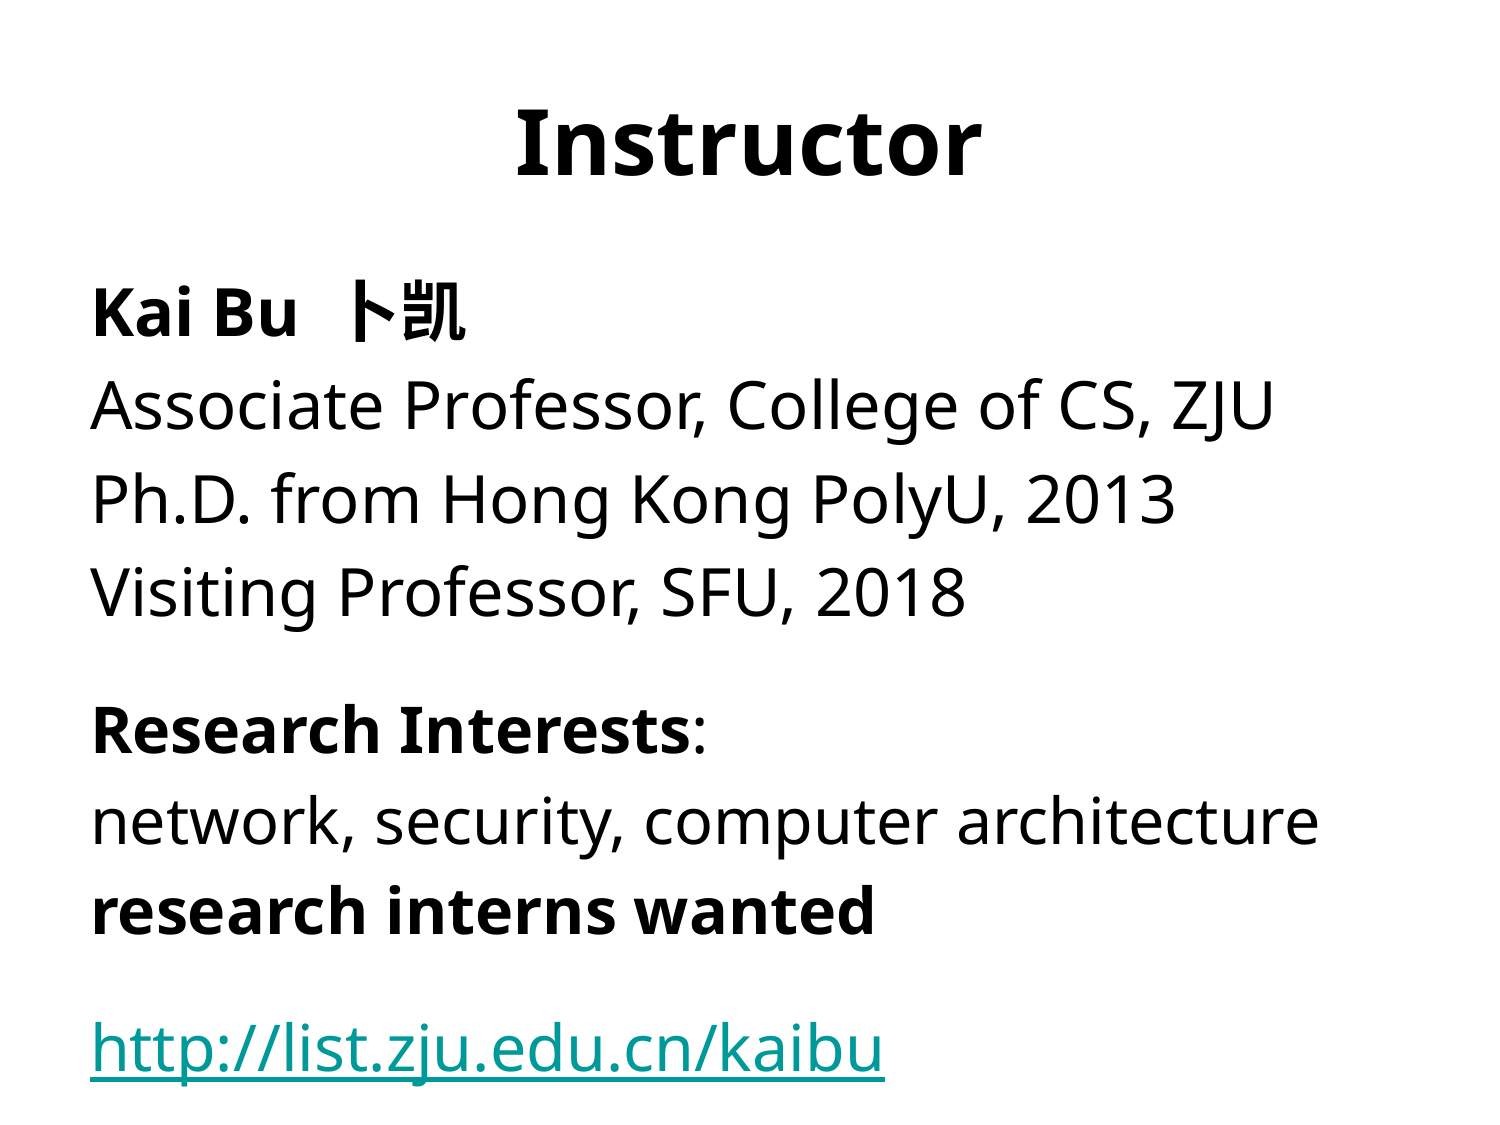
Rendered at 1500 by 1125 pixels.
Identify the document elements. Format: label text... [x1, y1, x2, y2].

list Kai Bu 卜凯 Associate Professor, College of CS, ZJU Ph.D. from Hong Kong PolyU, 2013 Visiting Professor, SFU, 2018 Research Interests: network, security, computer architecture research interns wanted http://list.zju.edu.cn/kaibu [75, 262, 1500, 1125]
title Instructor [75, 45, 1425, 233]
